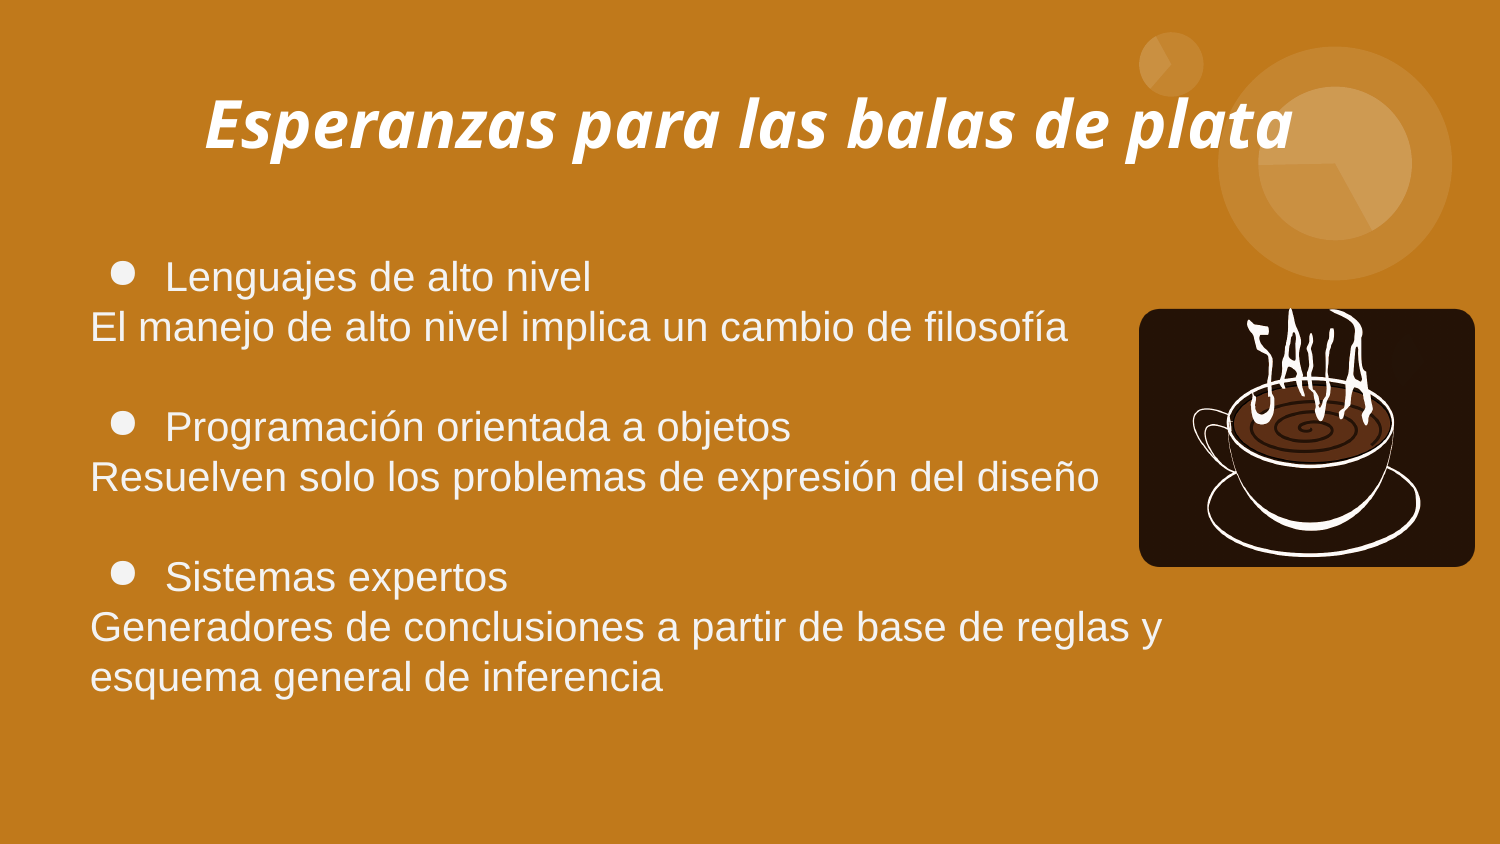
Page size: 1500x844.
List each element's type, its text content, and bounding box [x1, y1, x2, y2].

title Esperanzas para las balas de plata [165, 51, 1335, 193]
text_box Lenguajes de alto nivel El manejo de alto nivel implica un cambio de filosofía Programación orientada a objetos Resuelven solo los problemas de expresión del diseño Sistemas expertos Generadores de conclusiones a partir de base de reglas y esquema general de inferencia [75, 235, 1220, 286]
picture [1139, 308, 1475, 567]
